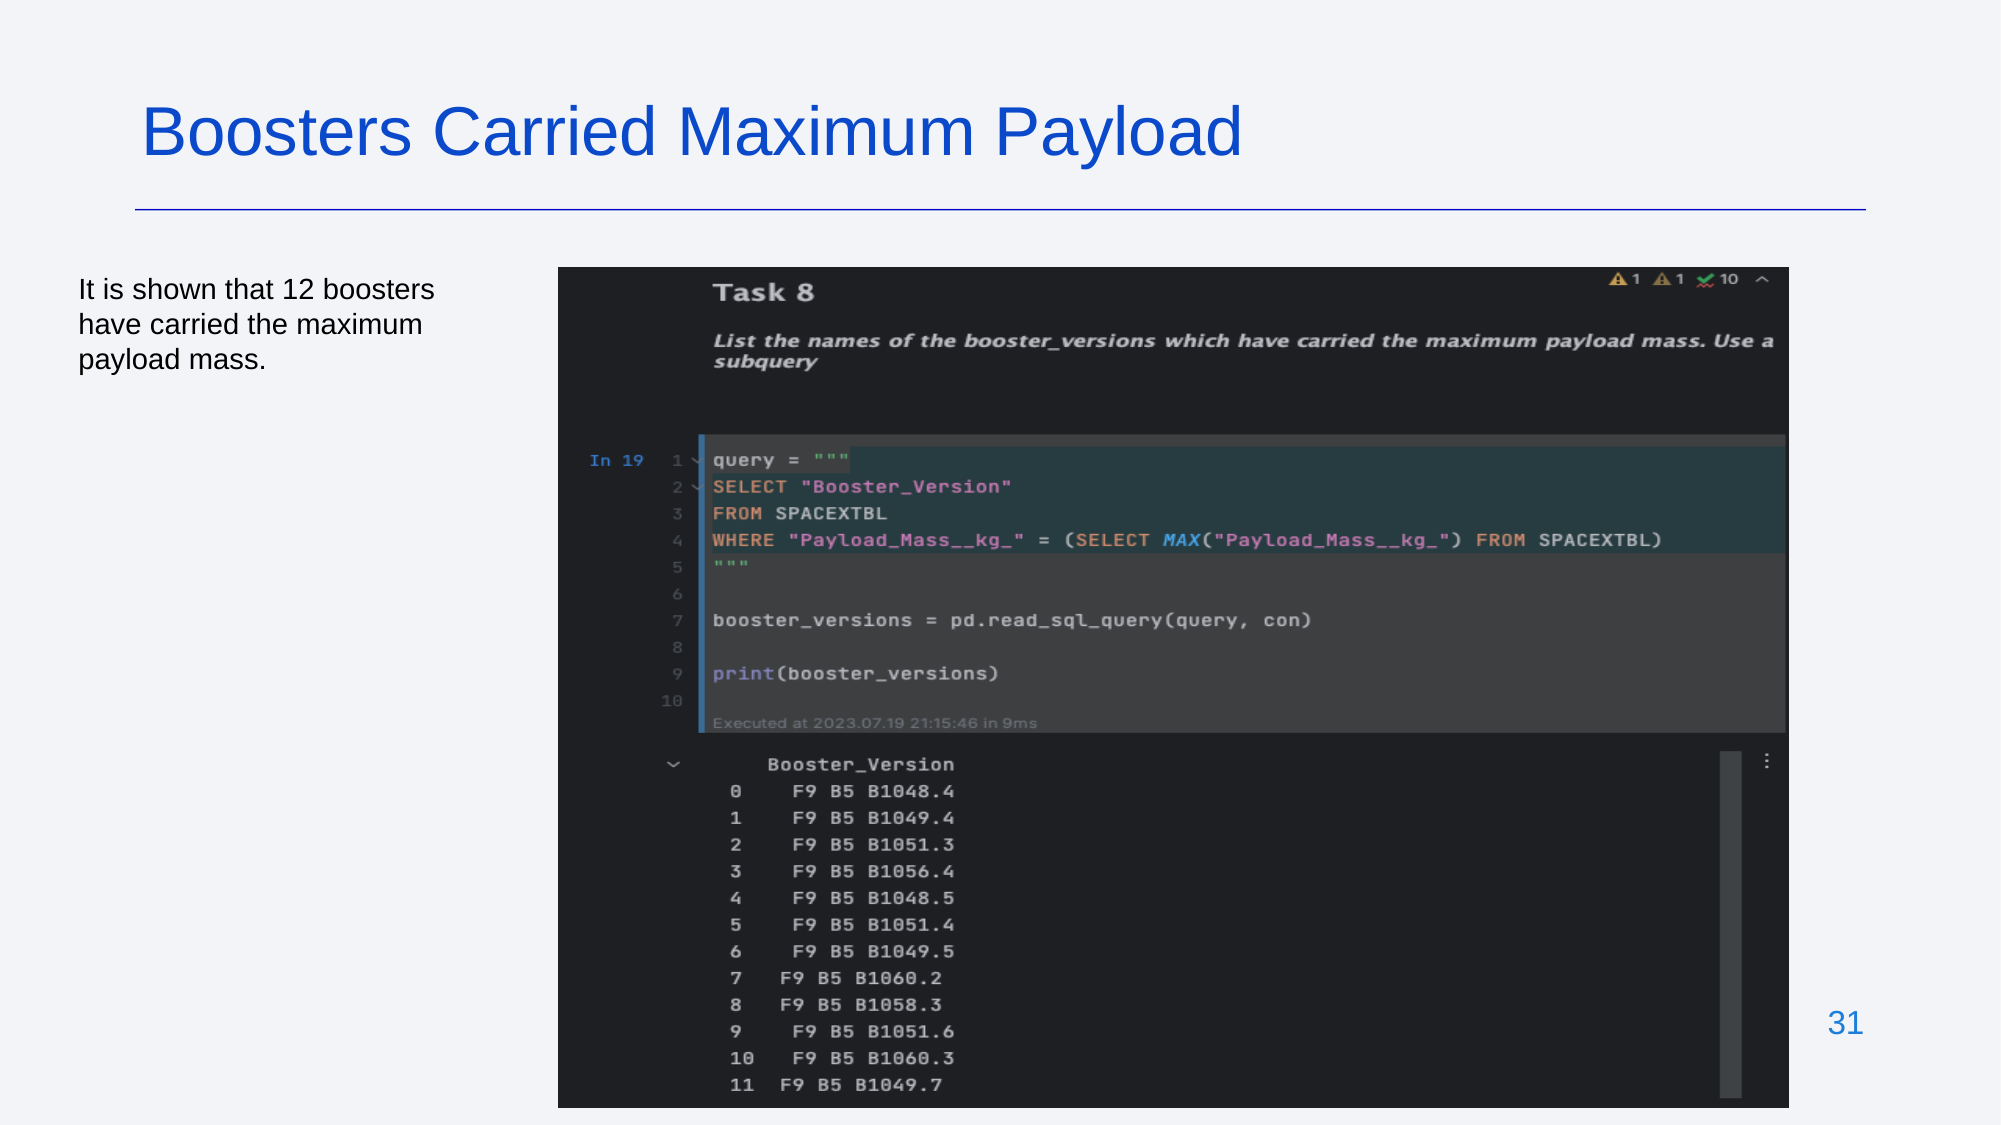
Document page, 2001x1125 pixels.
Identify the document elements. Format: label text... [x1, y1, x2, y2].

text_box It is shown that 12 boosters have carried the maximum payload mass. [63, 255, 458, 847]
picture [0, 0, 2001, 1125]
slide_number ‹#› [1794, 988, 1880, 1055]
text_box Boosters Carried Maximum Payload [126, 88, 1852, 179]
